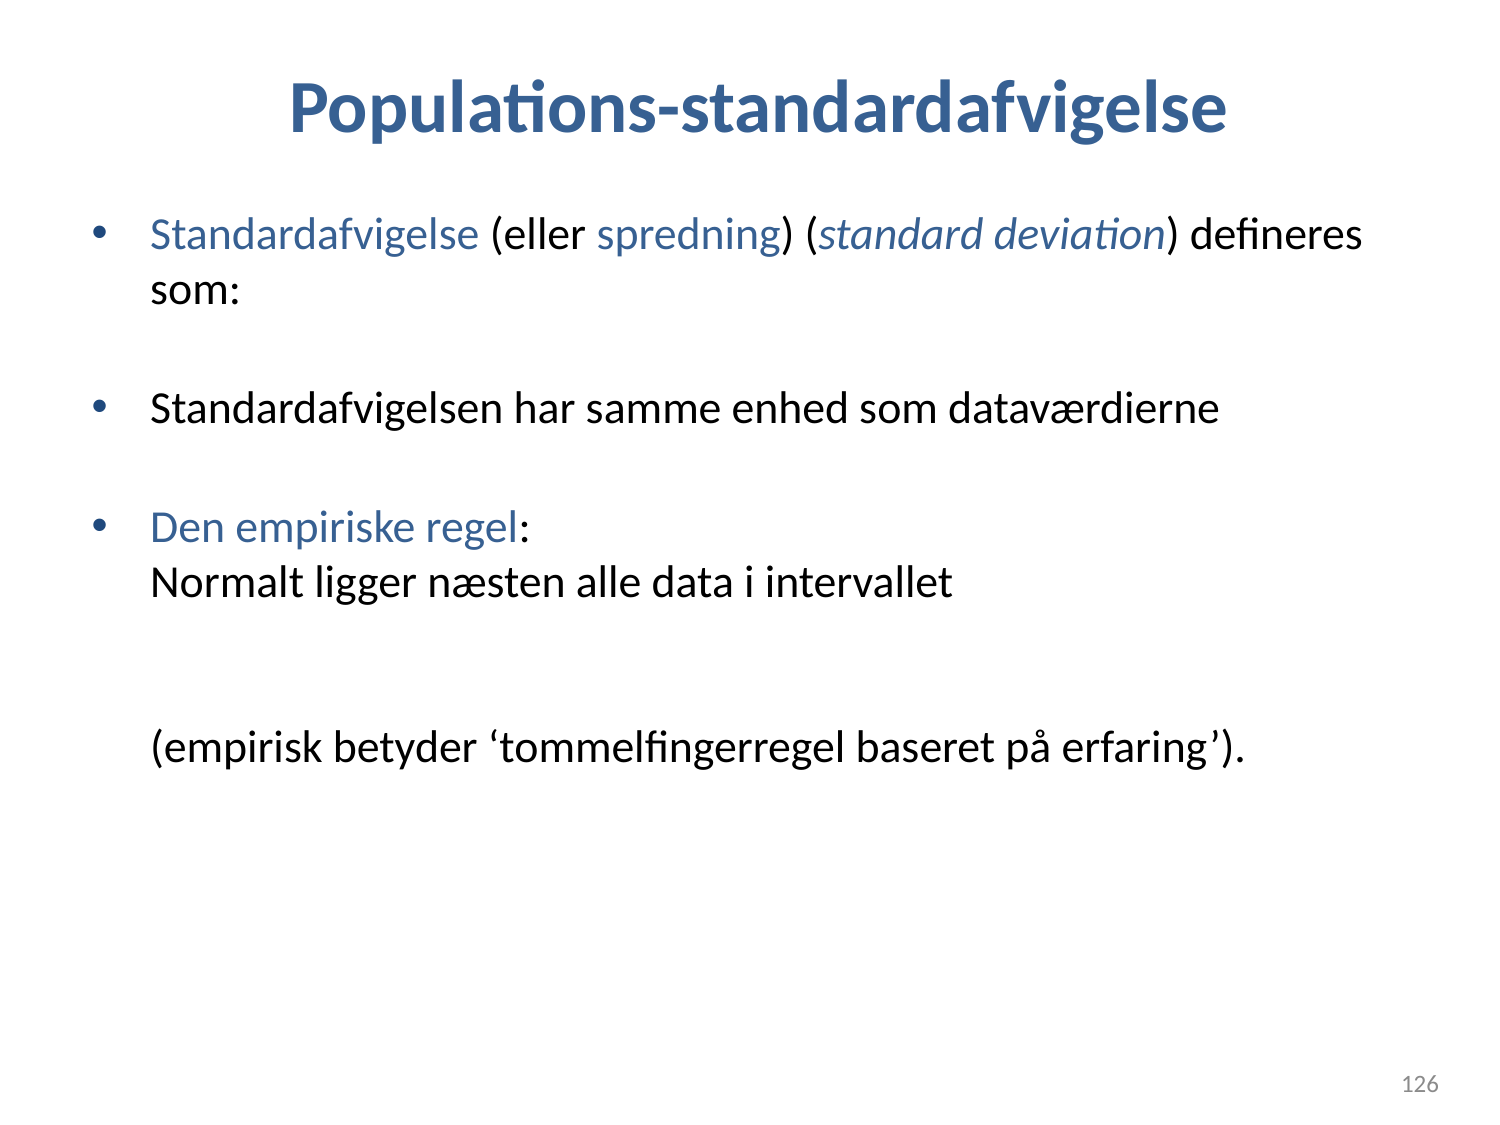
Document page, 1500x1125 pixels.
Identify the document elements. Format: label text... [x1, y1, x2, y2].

slide_number 126 [1104, 1058, 1455, 1107]
